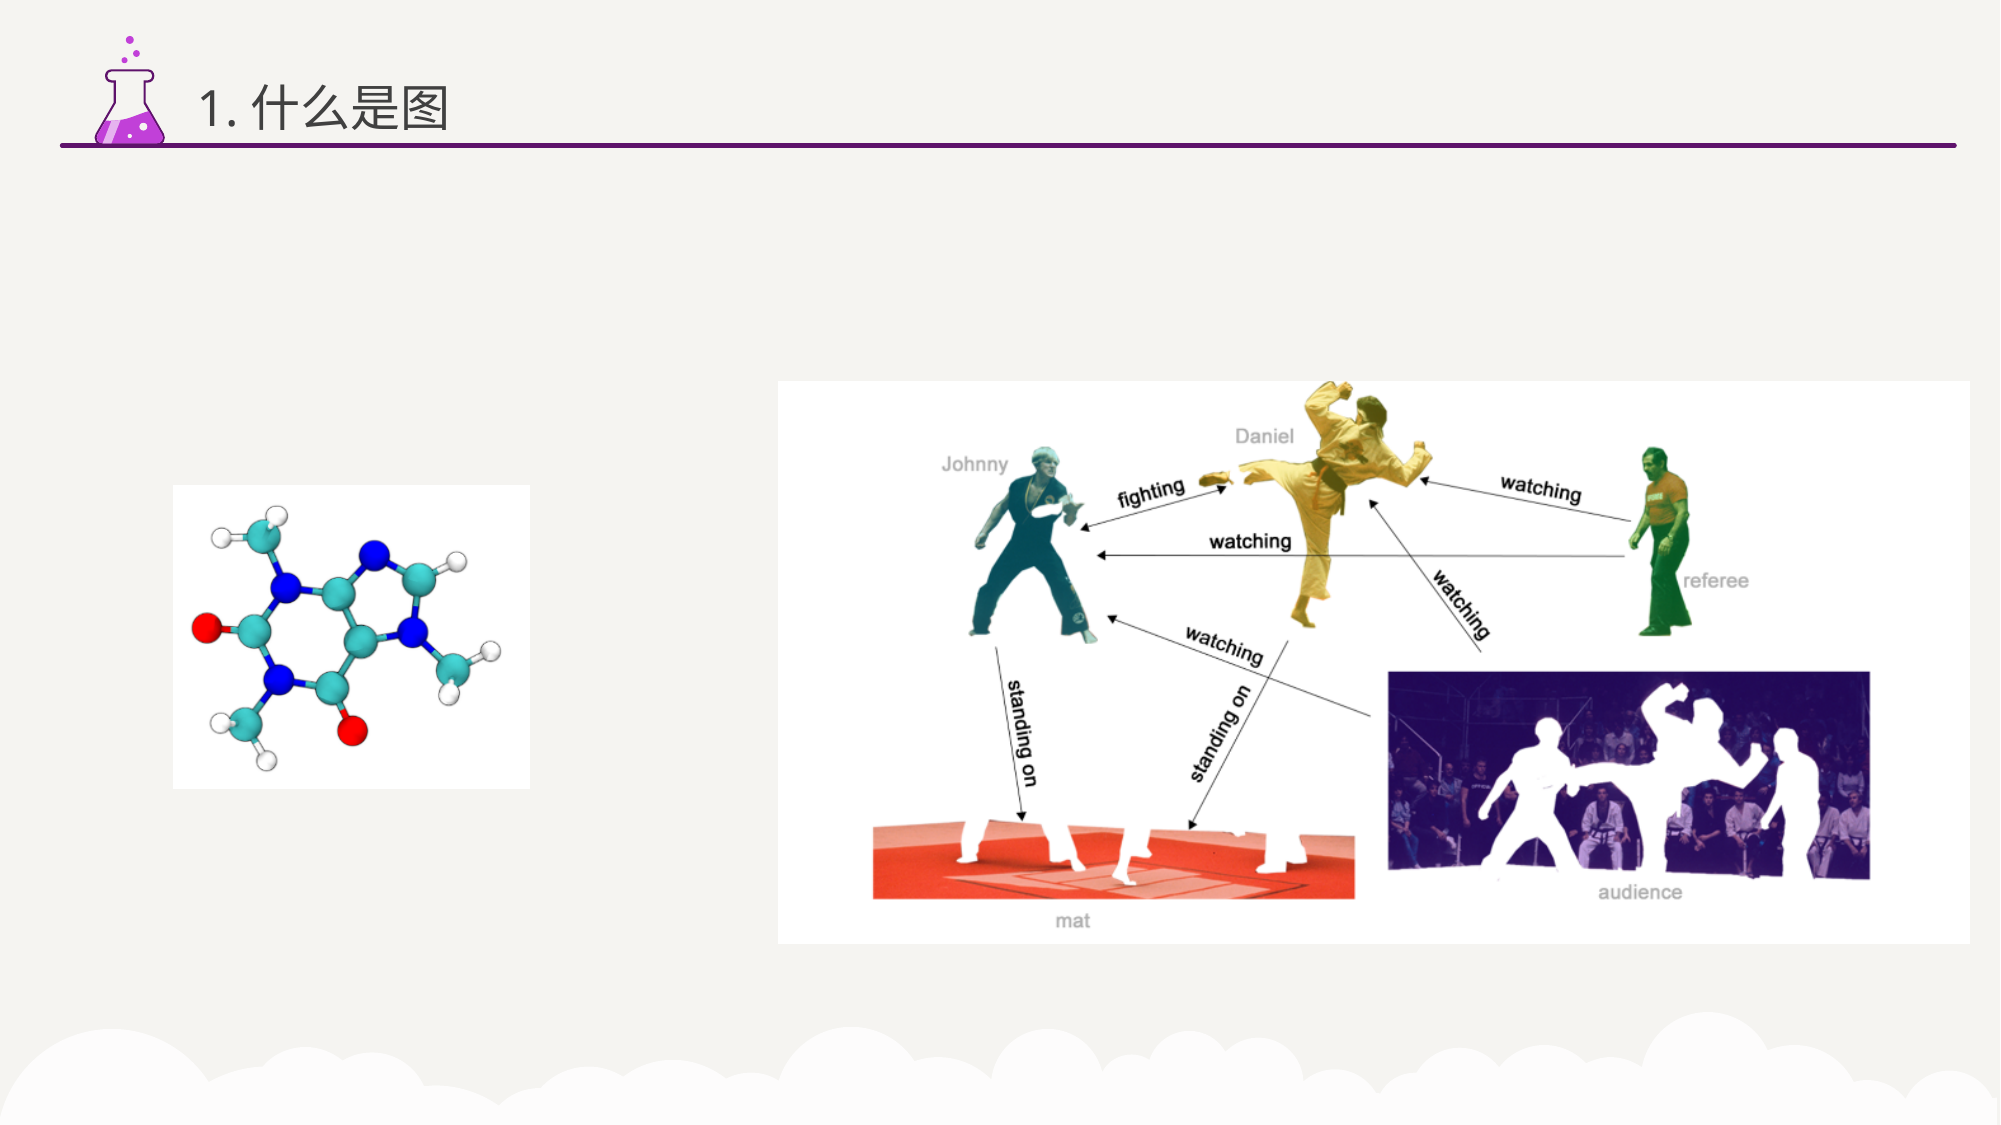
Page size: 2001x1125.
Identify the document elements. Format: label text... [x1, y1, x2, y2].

picture [173, 485, 530, 790]
text_box 1.什么是图 [181, 69, 466, 143]
picture [777, 381, 1970, 944]
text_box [94, 35, 166, 146]
